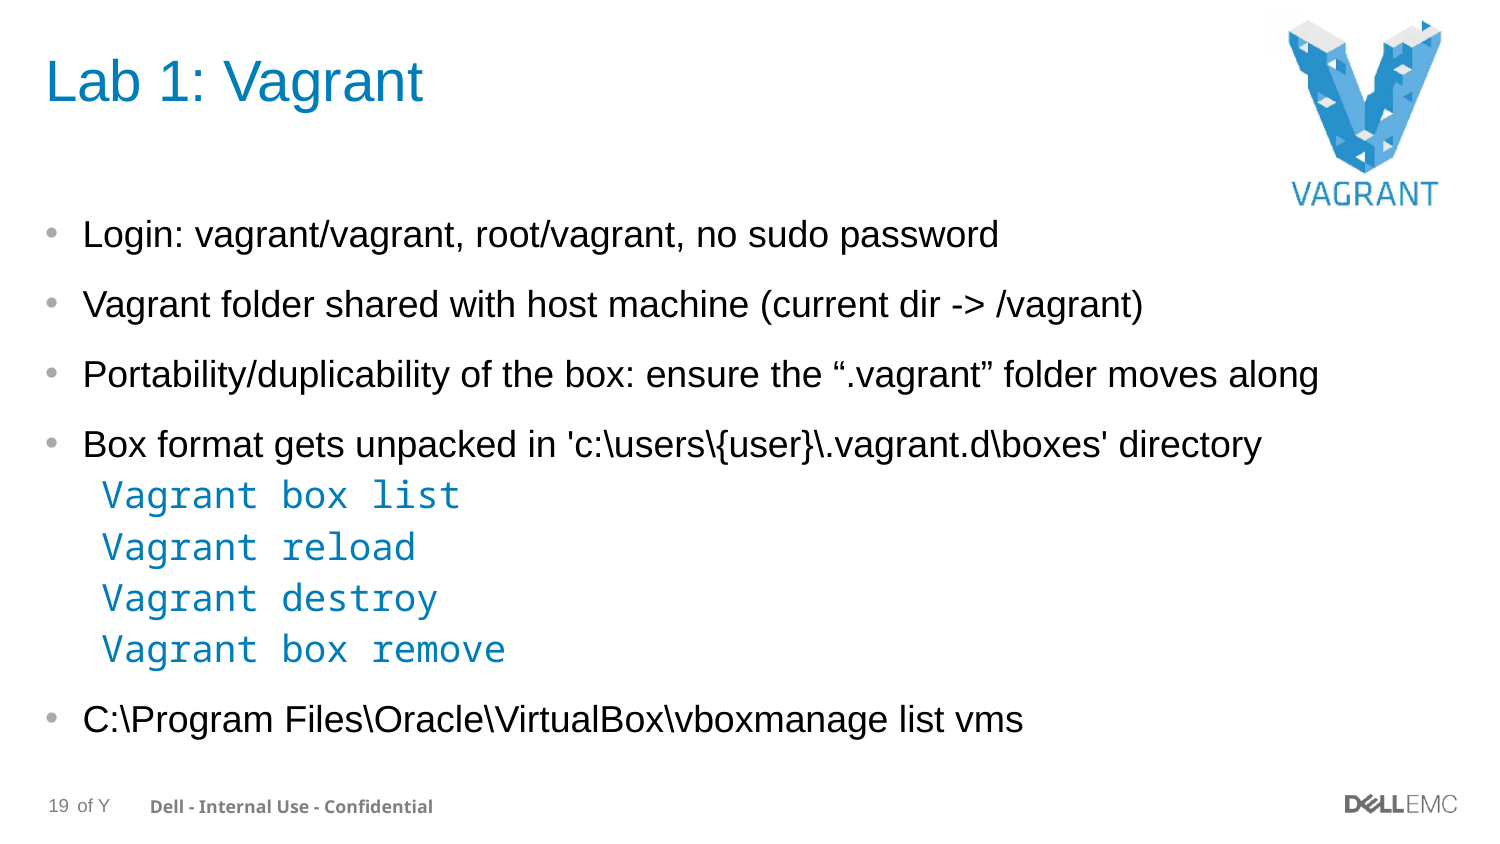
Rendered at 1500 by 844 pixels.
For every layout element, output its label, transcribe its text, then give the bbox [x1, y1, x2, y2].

picture [1251, 0, 1479, 227]
list Login: vagrant/vagrant, root/vagrant, no sudo password Vagrant folder shared with host machine (current dir -> /vagrant) Portability/duplicability of the box: ensure the “.vagrant” folder moves along Box format gets unpacked in 'c:\users\{user}\.vagrant.d\boxes' directory Vagrant box list Vagrant reload Vagrant destroy Vagrant box remove C:\Program Files\Oracle\VirtualBox\vboxmanage list vms [45, 210, 1350, 777]
picture [1345, 793, 1457, 814]
title Lab 1: Vagrant [45, 43, 1246, 149]
